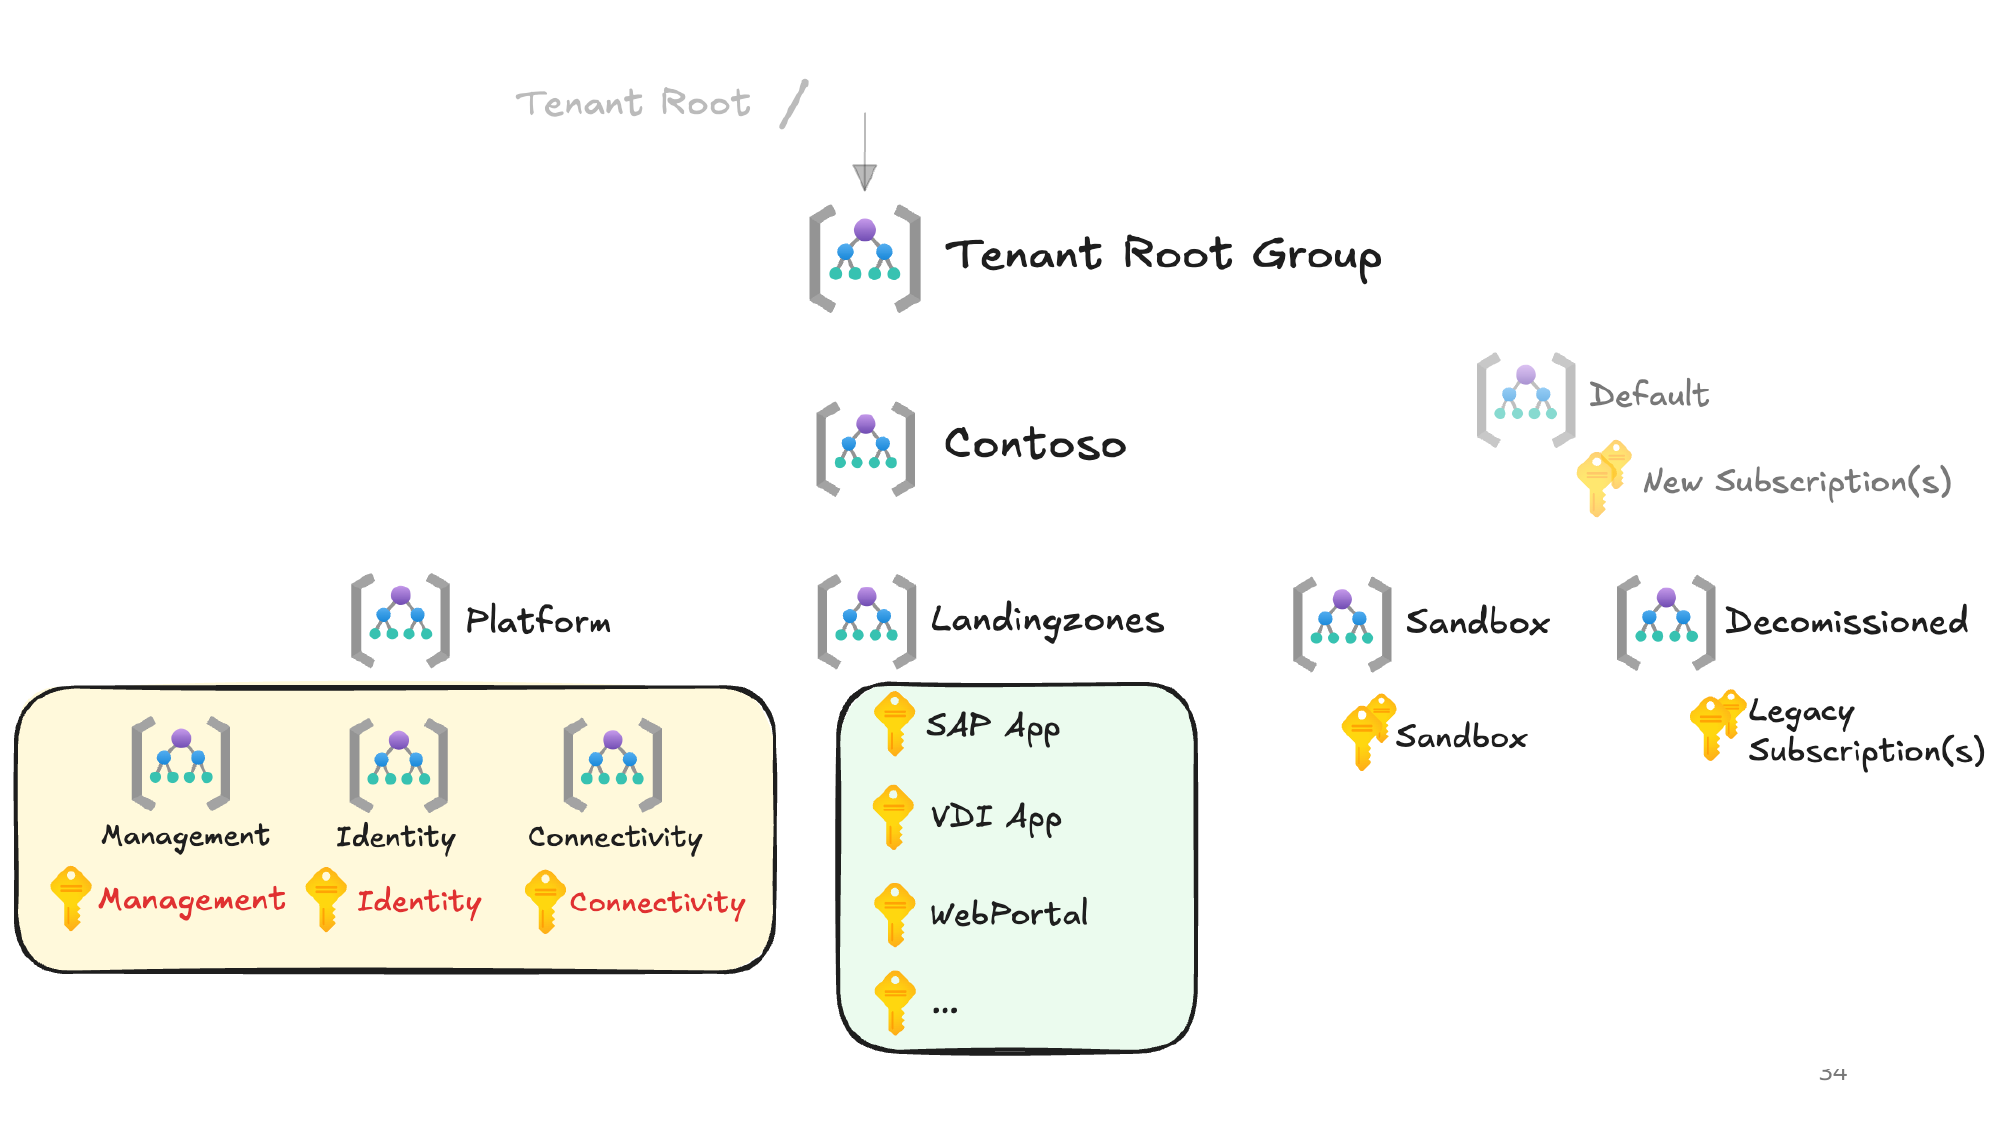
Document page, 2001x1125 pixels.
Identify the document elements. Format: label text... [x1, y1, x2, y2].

picture [0, 56, 2000, 1069]
slide_number 34 [1412, 1069, 1863, 1103]
